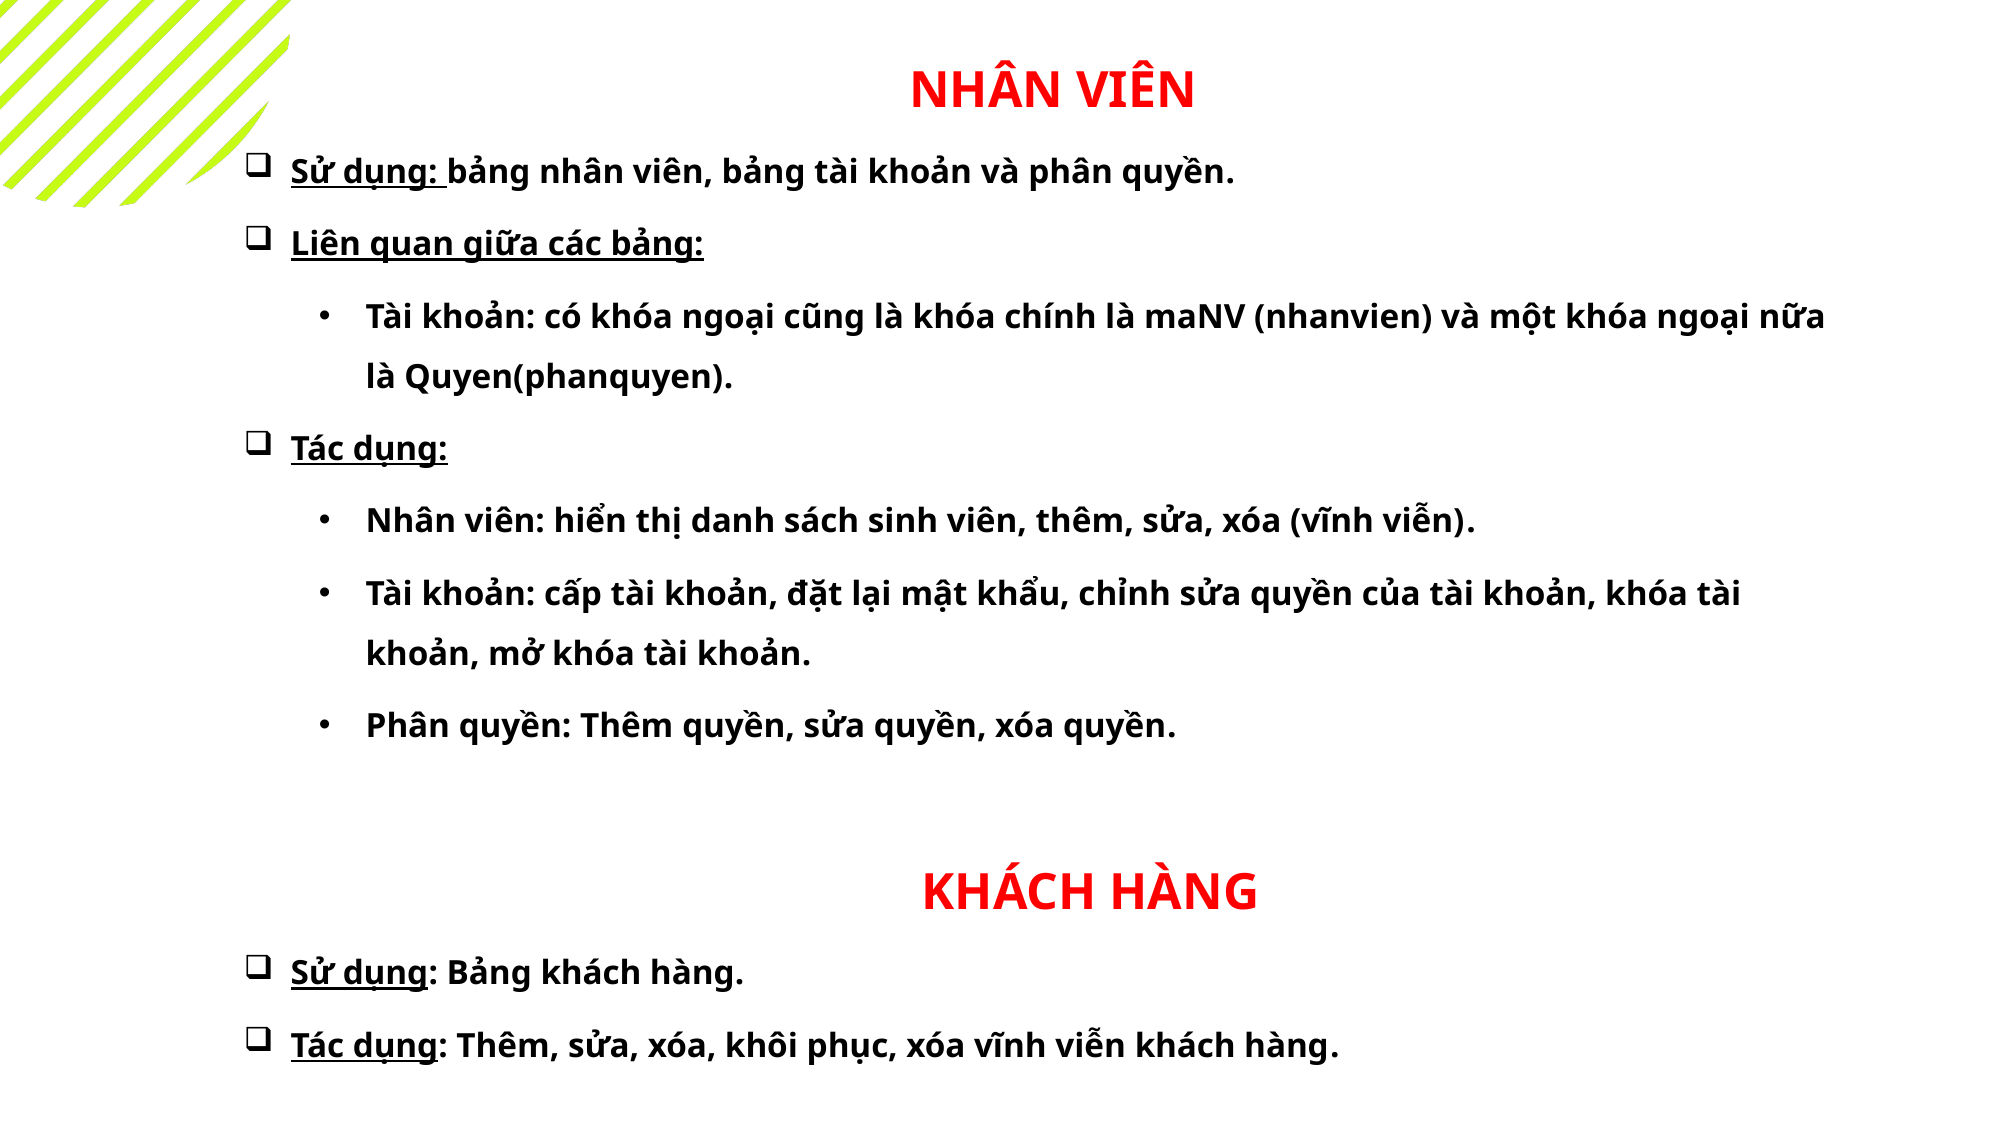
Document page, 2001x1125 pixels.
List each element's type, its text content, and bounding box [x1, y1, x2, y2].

text_box NHÂN VIÊN Sử dụng: bảng nhân viên, bảng tài khoản và phân quyền. Liên quan giữa các bảng: Tài khoản: có khóa ngoại cũng là khóa chính là maNV (nhanvien) và một khóa ngoại nữa là Quyen(phanquyen). Tác dụng: Nhân viên: hiển thị danh sách sinh viên, thêm, sửa, xóa (vĩnh viễn). Tài khoản: cấp tài khoản, đặt lại mật khẩu, chỉnh sửa quyền của tài khoản, khóa tài khoản, mở khóa tài khoản. Phân quyền: Thêm quyền, sửa quyền, xóa quyền. KHÁCH HÀNG Sử dụng: Bảng khách hàng. Tác dụng: Thêm, sửa, xóa, khôi phục, xóa vĩnh viễn khách hàng. [229, 20, 1878, 1125]
picture [0, 0, 308, 224]
